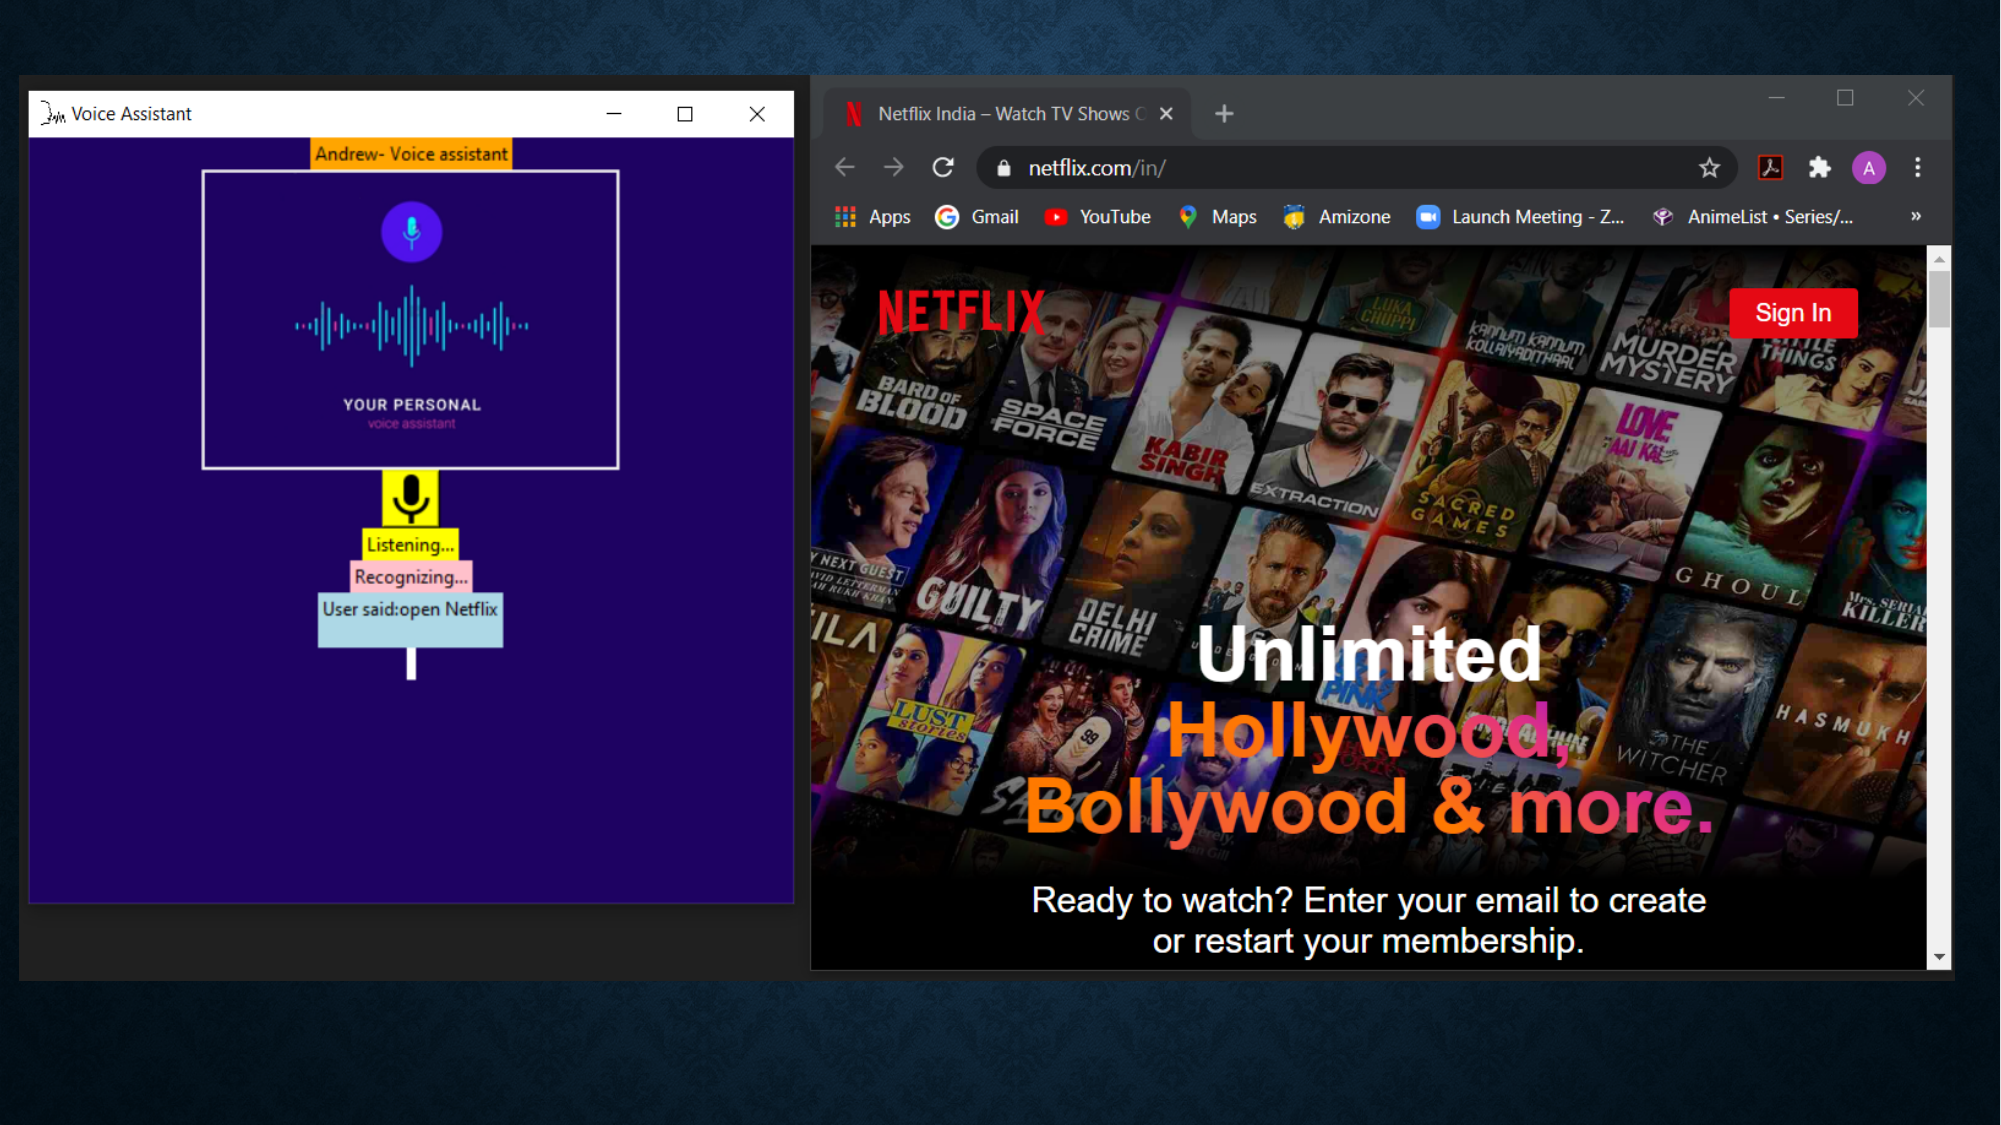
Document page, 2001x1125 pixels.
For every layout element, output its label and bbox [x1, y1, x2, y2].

list [18, 75, 1956, 981]
